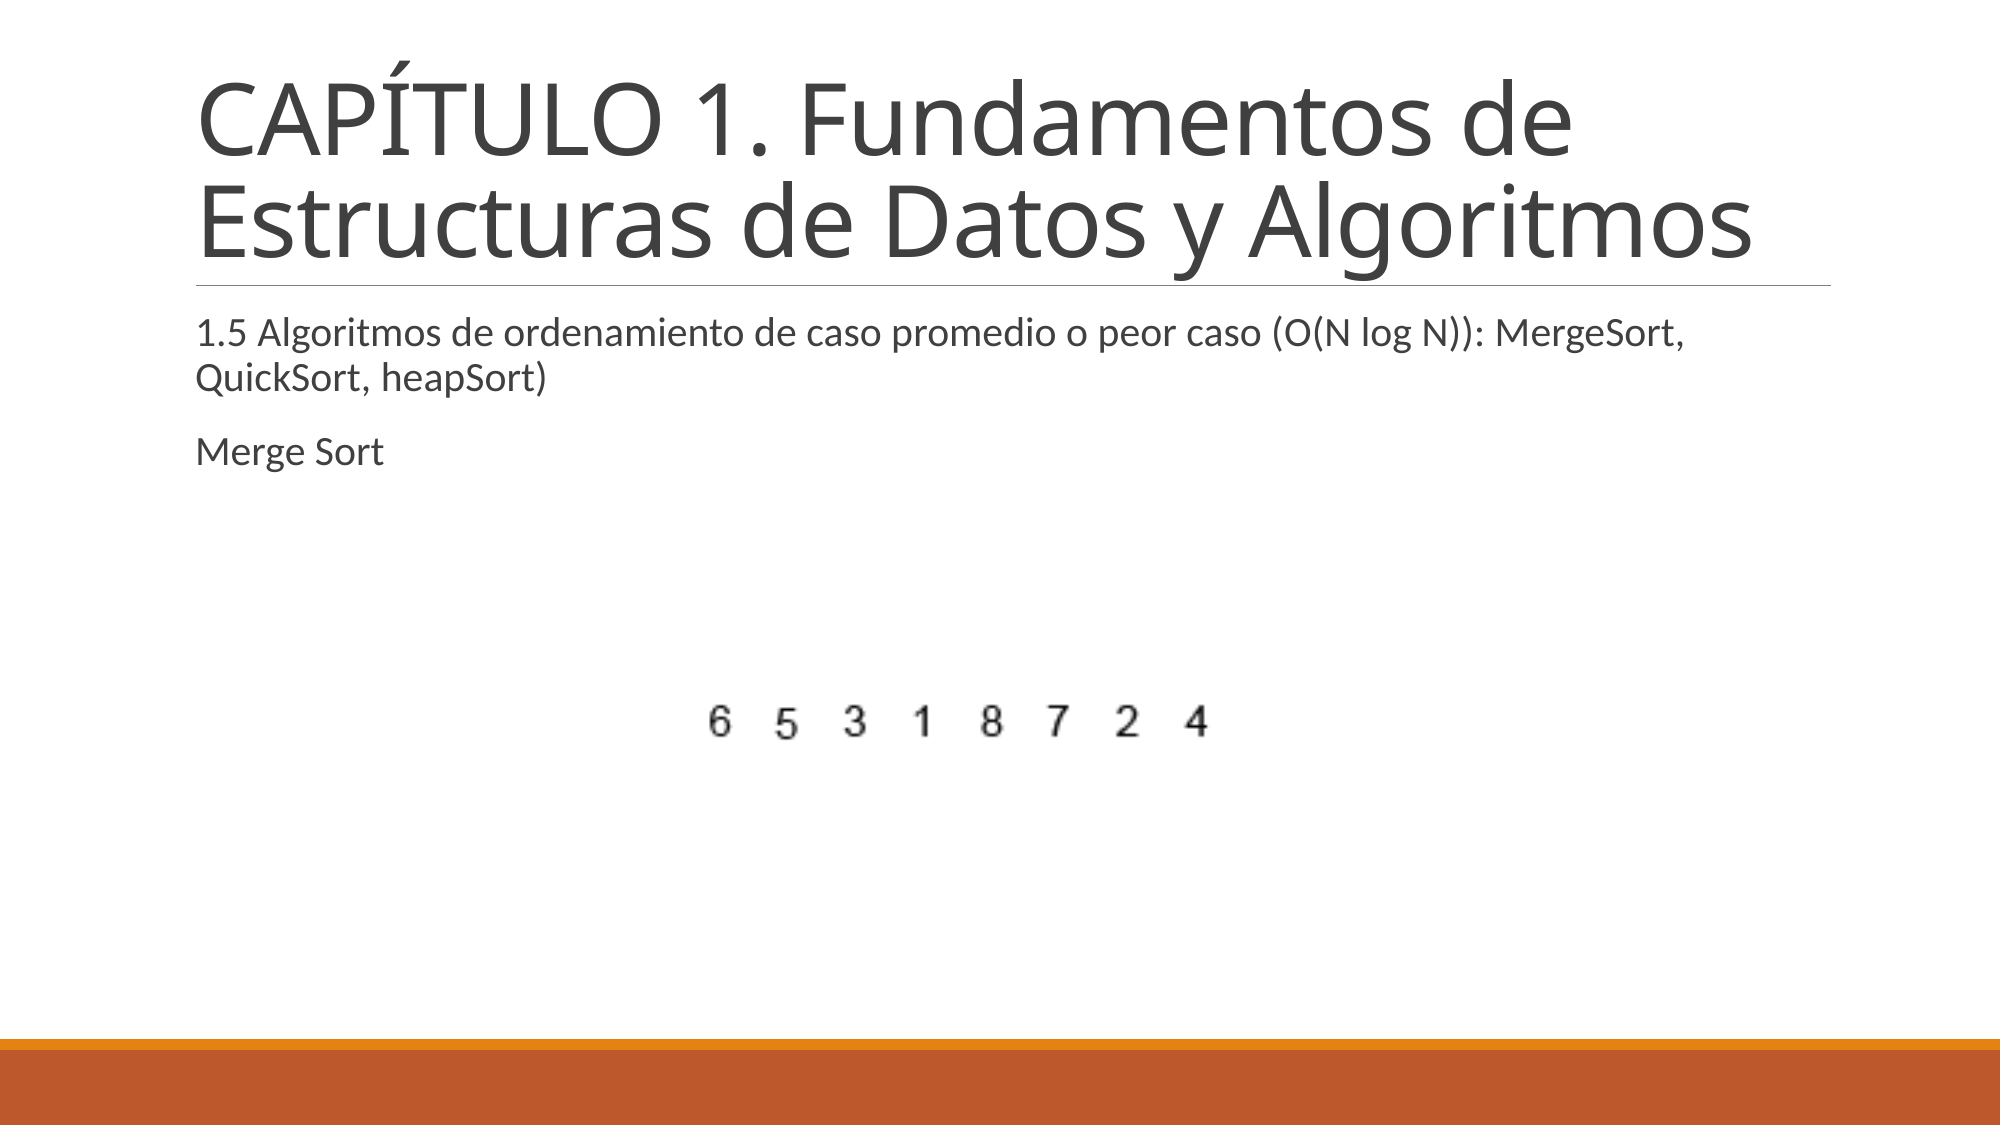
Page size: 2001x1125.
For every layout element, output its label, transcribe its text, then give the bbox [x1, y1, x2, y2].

title CAPÍTULO 1. Fundamentos de Estructuras de Datos y Algoritmos [180, 47, 1830, 285]
picture [532, 480, 1380, 989]
list 1.5 Algoritmos de ordenamiento de caso promedio o peor caso (O(N log N)): MergeSort, QuickSort, heapSort) Merge Sort [180, 302, 1830, 963]
